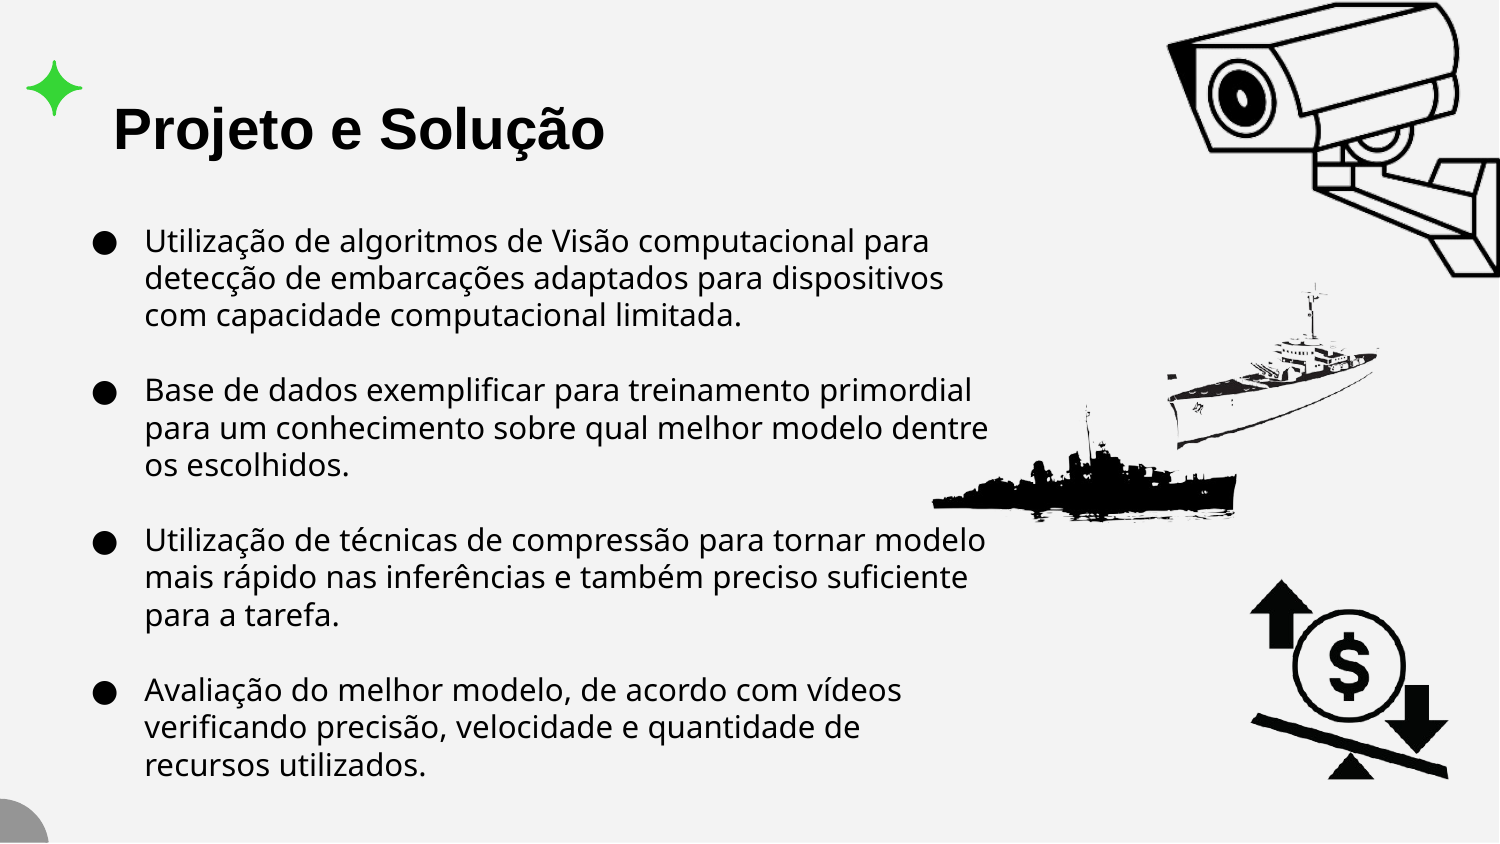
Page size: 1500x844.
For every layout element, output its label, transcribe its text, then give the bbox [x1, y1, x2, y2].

title Projeto e Solução [113, 90, 1021, 261]
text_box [0, 799, 48, 843]
text_box Utilização de algoritmos de Visão computacional para detecção de embarcações adaptados para dispositivos com capacidade computacional limitada. Base de dados exemplificar para treinamento primordial para um conhecimento sobre qual melhor modelo dentre os escolhidos. Utilização de técnicas de compressão para tornar modelo mais rápido nas inferências e também preciso suficiente para a tarefa. Avaliação do melhor modelo, de acordo com vídeos verificando precisão, velocidade e quantidade de recursos utilizados. [54, 205, 1007, 322]
picture [897, 0, 1500, 811]
title Projeto e Solução [113, 322, 892, 372]
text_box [27, 61, 82, 116]
